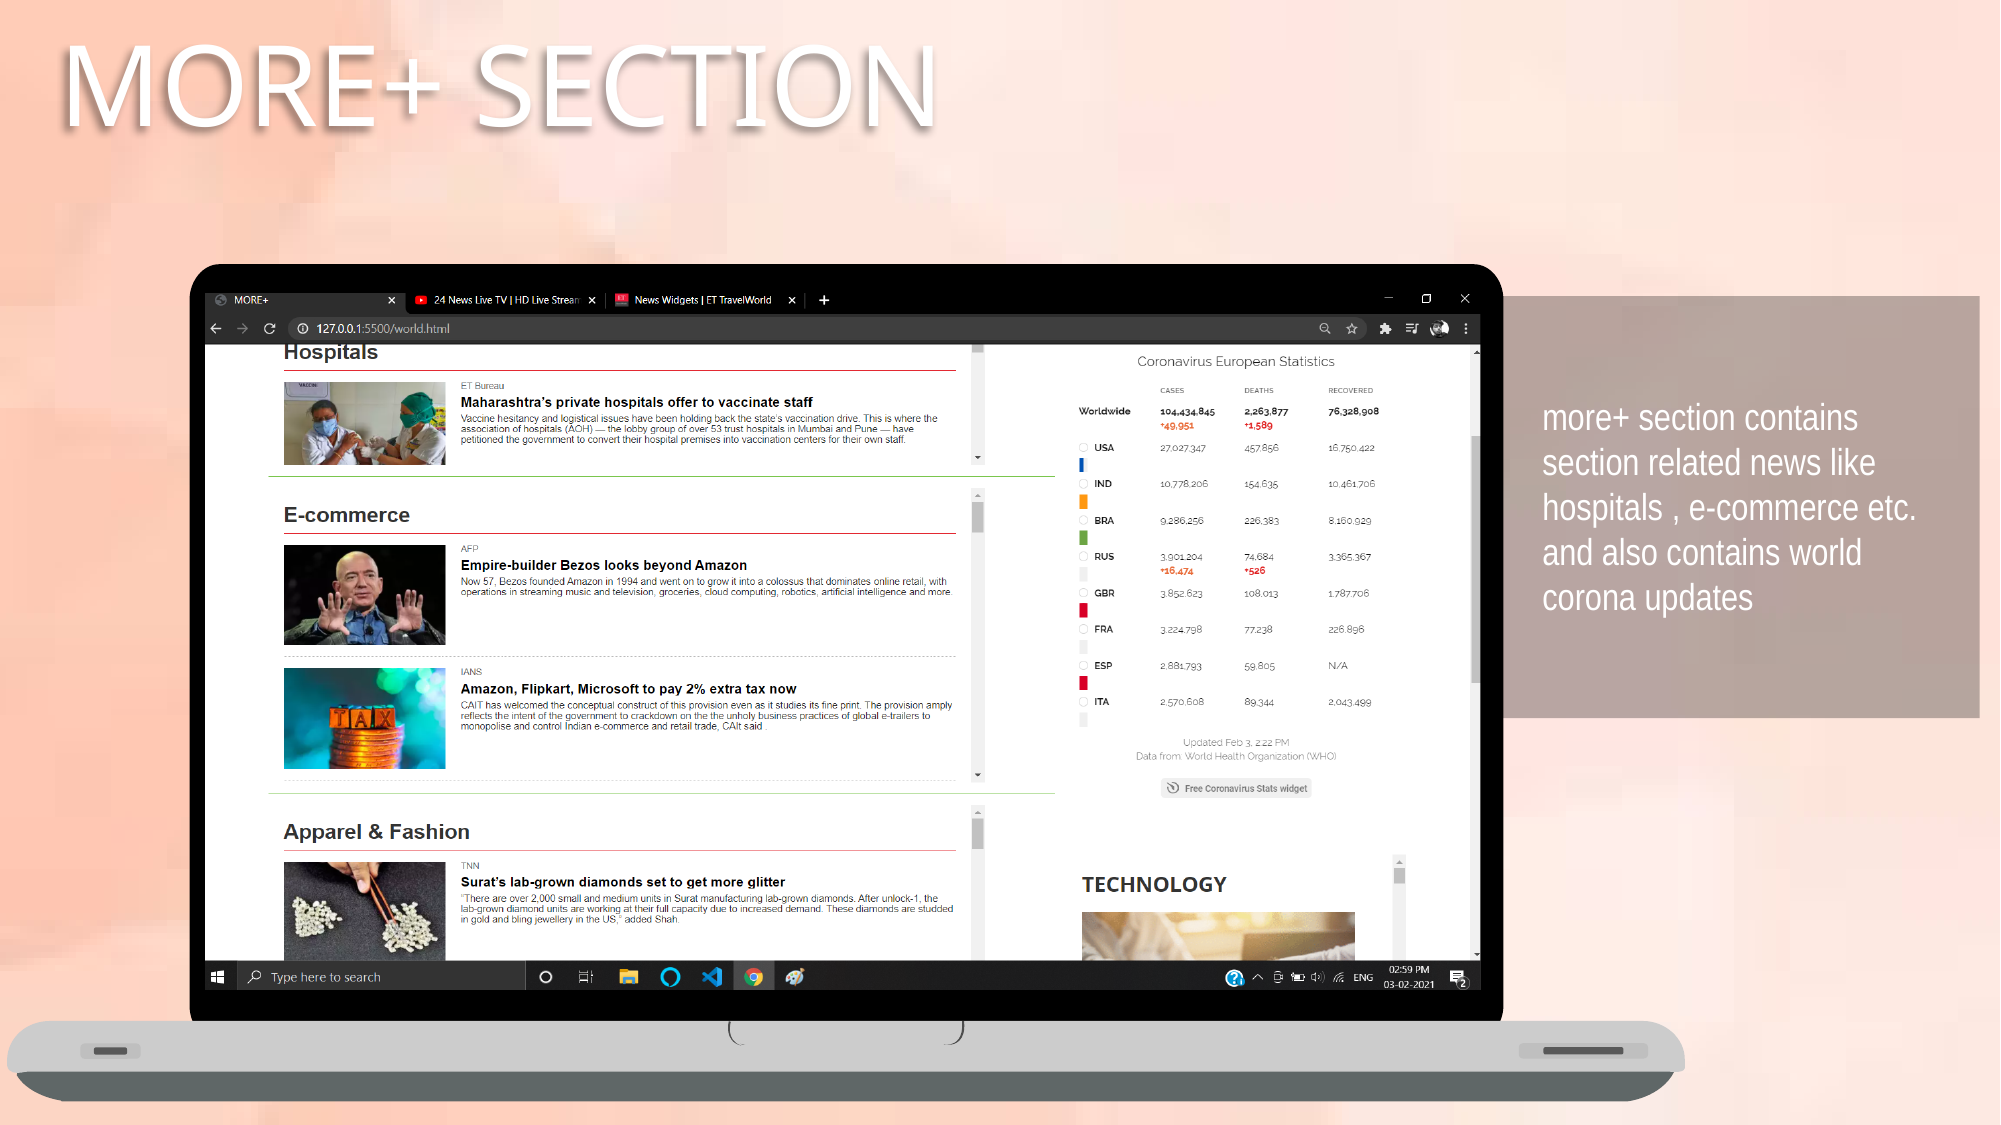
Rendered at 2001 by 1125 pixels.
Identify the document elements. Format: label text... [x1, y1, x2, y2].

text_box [0, 257, 1690, 1104]
text_box MORE+ SECTION [44, 22, 1770, 139]
text_box [0, 0, 2000, 1125]
text_box more+ section contains section related news like hospitals , e-commerce etc. and also contains world corona updates [1690, 385, 1944, 626]
text_box [1690, 295, 1981, 719]
